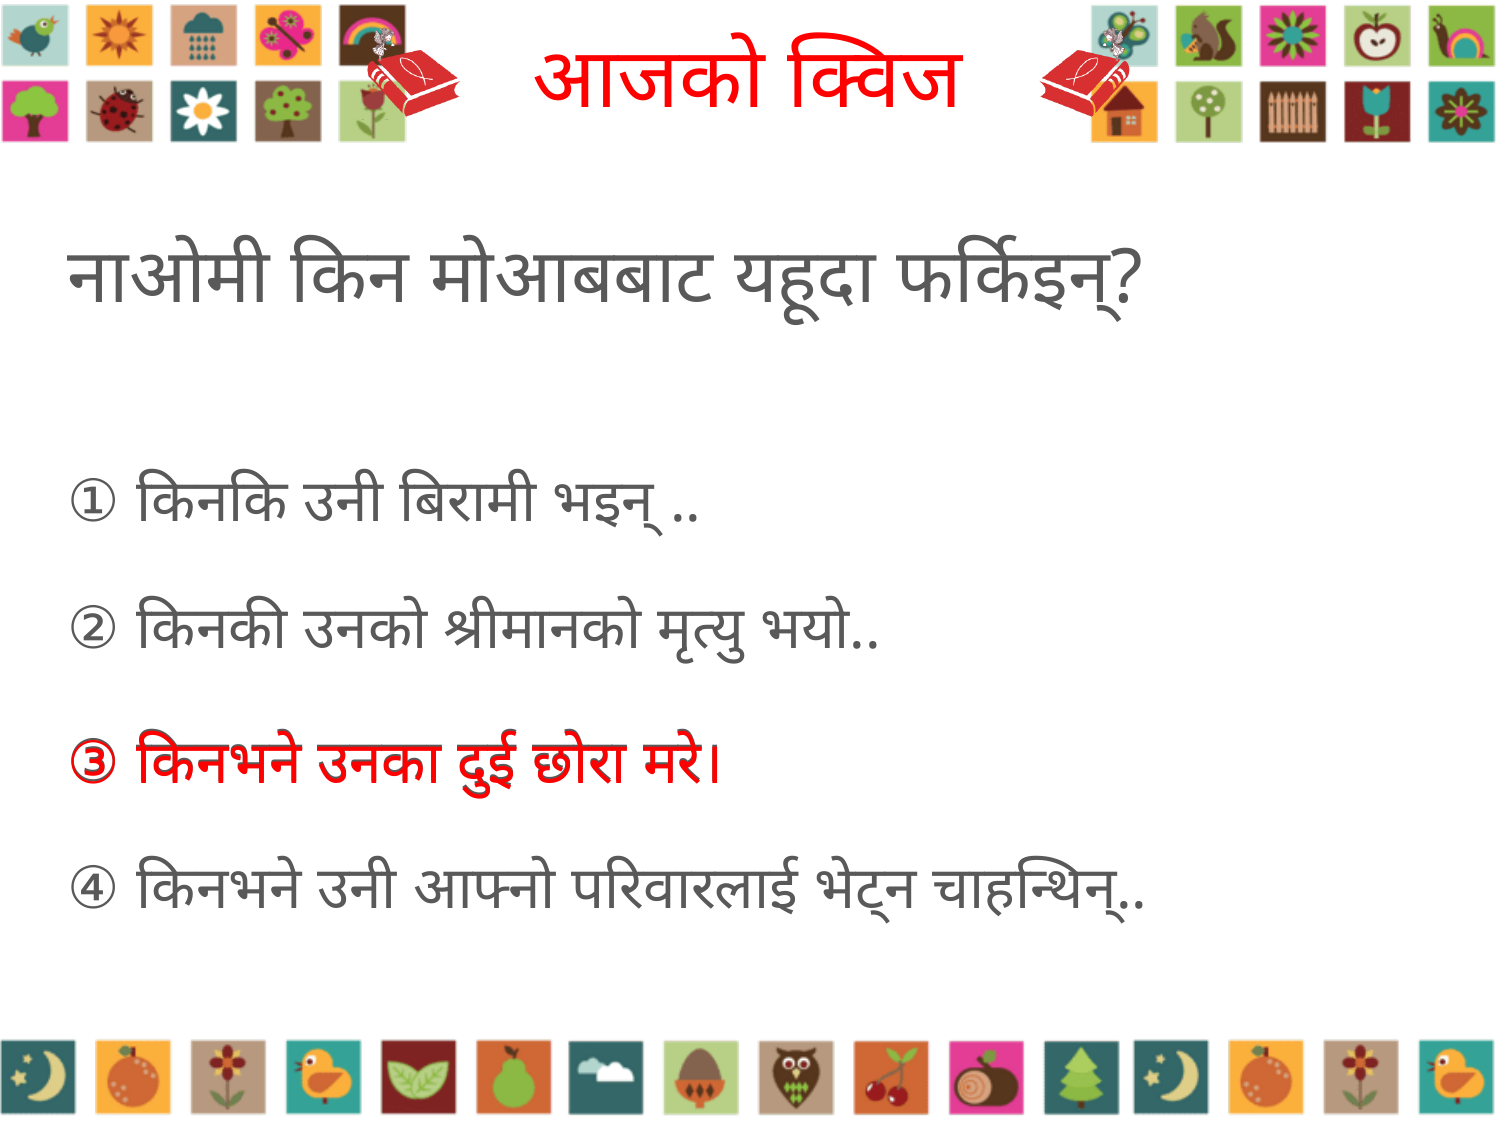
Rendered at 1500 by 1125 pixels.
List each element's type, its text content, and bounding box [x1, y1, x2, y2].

picture [1008, 3, 1500, 150]
text_box आजको क्विज [425, 16, 1078, 131]
picture [0, 3, 492, 150]
text_box ② किनकी उनको श्रीमानको मृत्यु भयो.. [53, 582, 1436, 668]
text_box ③ किनभने उनका दुई छोरा मरे। [53, 718, 1483, 803]
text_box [0, 1028, 1500, 1118]
text_box ④ किनभने उनी आफ्नो परिवारलाई भेट्न चाहन्थिन्.. [53, 842, 1483, 928]
text_box नाओमी किन मोआबबाट यहूदा फर्किइन्? [53, 219, 1436, 325]
text_box ① किनकि उनी बिरामी भइन् .. [53, 456, 1436, 541]
